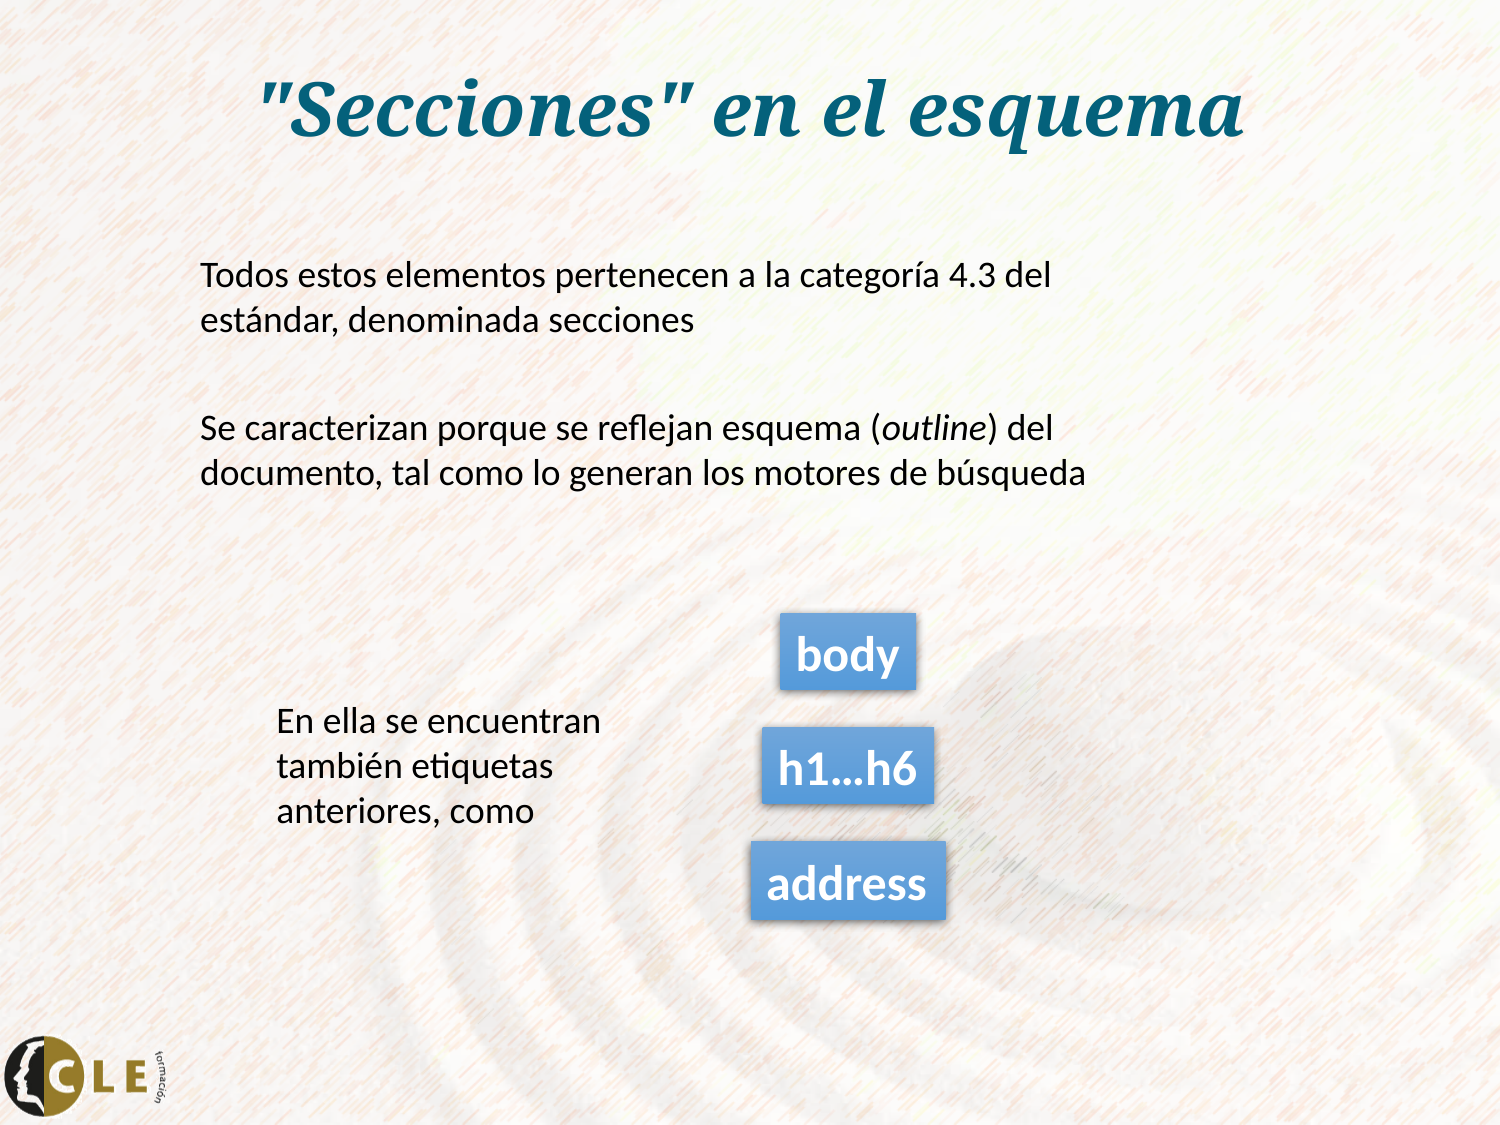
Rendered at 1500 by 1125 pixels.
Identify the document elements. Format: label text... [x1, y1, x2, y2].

picture [0, 0, 1500, 1125]
text_box address [751, 841, 946, 920]
title "Secciones" en el esquema [103, 59, 1397, 165]
text_box h1…h6 [762, 727, 935, 804]
text_box body [780, 613, 917, 690]
text_box En ella se encuentran también etiquetas anteriores, como [261, 689, 631, 839]
text_box Se caracterizan porque se reflejan esquema (outline) del documento, tal como lo generan los motores de búsqueda [185, 395, 1252, 500]
text_box Todos estos elementos pertenecen a la categoría 4.3 del estándar, denominada secciones [185, 242, 1104, 348]
